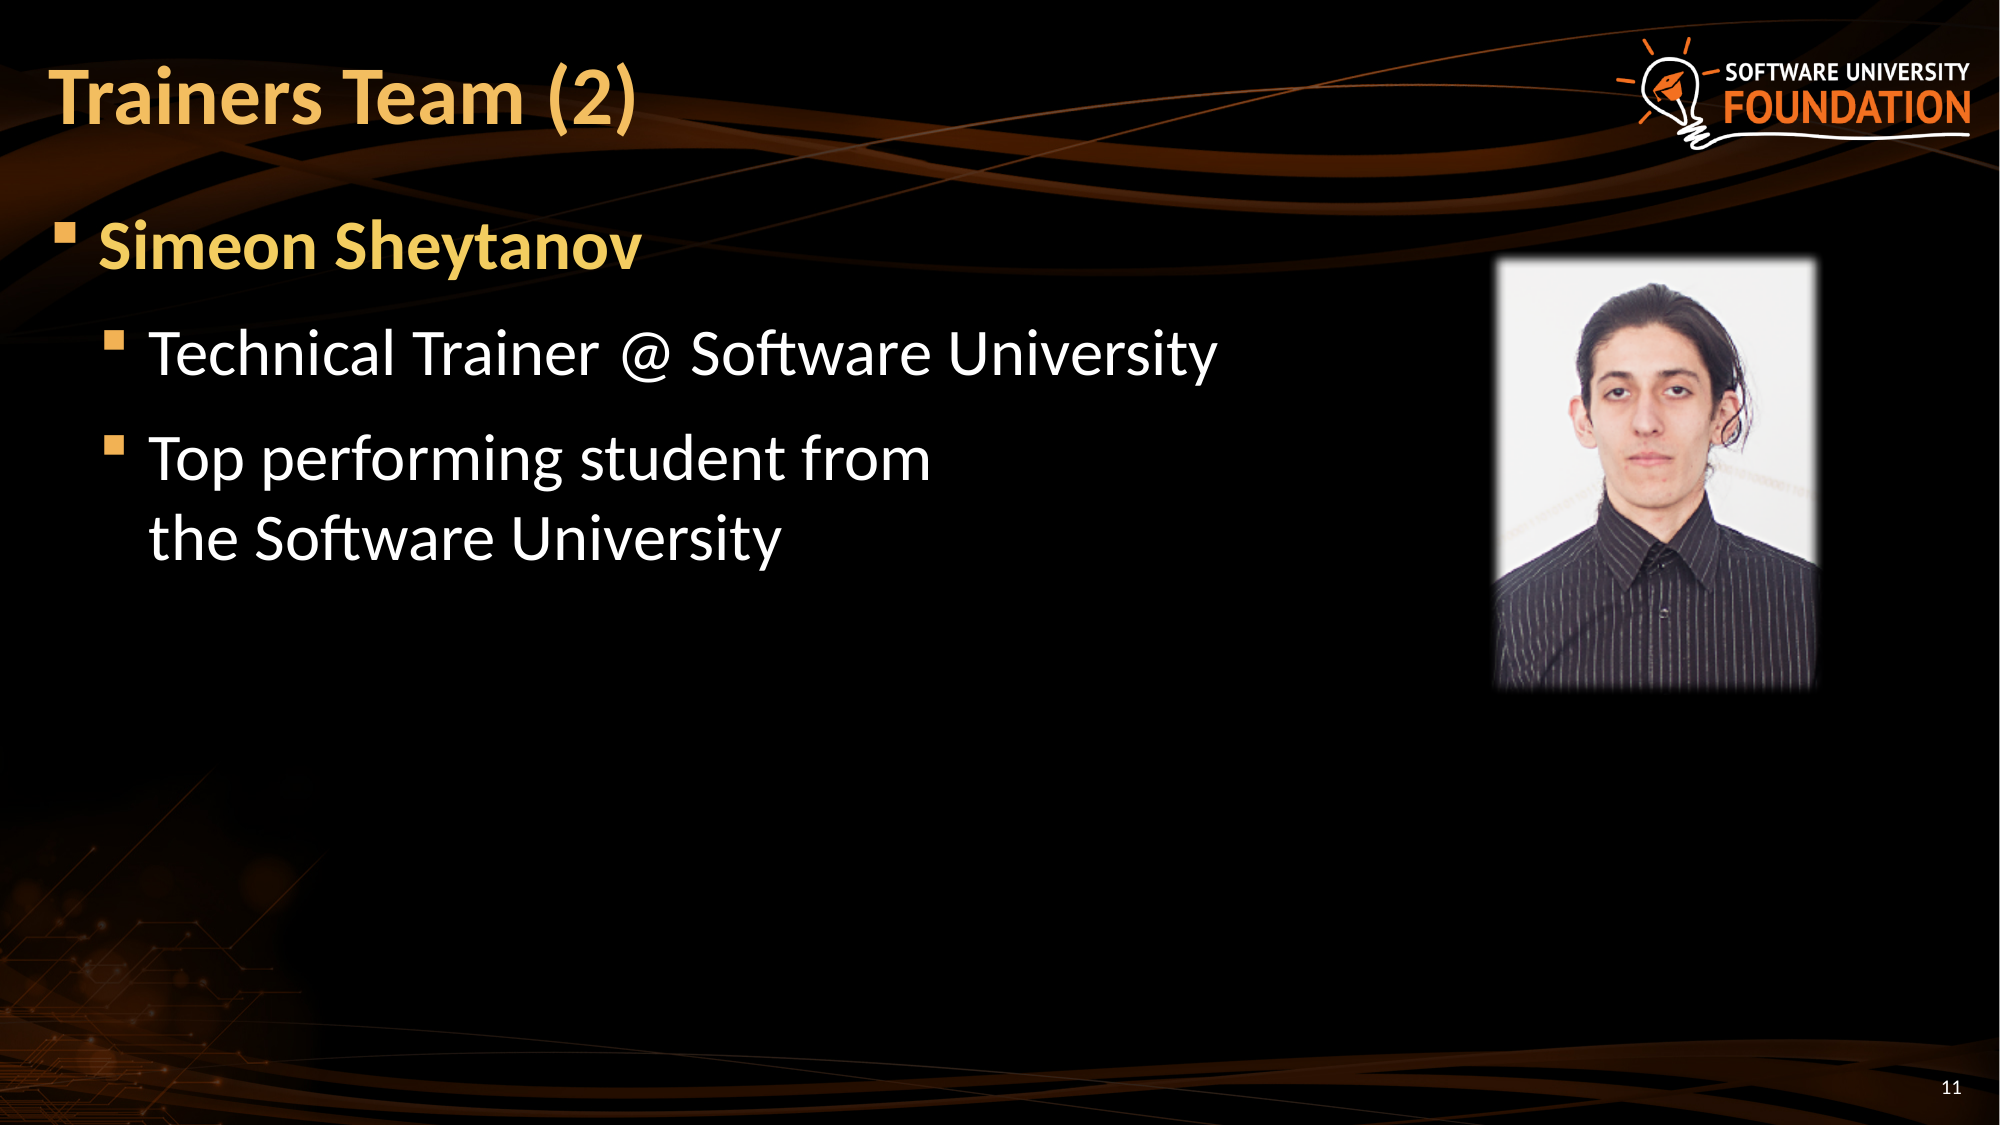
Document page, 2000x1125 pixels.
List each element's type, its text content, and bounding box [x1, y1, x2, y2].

picture [0, 0, 2000, 1125]
title Trainers Team (2) [30, 6, 1602, 189]
slide_number 11 [1897, 1070, 1968, 1103]
list Simeon Sheytanov Technical Trainer @ Software University Top performing student from the Software University [31, 189, 1313, 1103]
